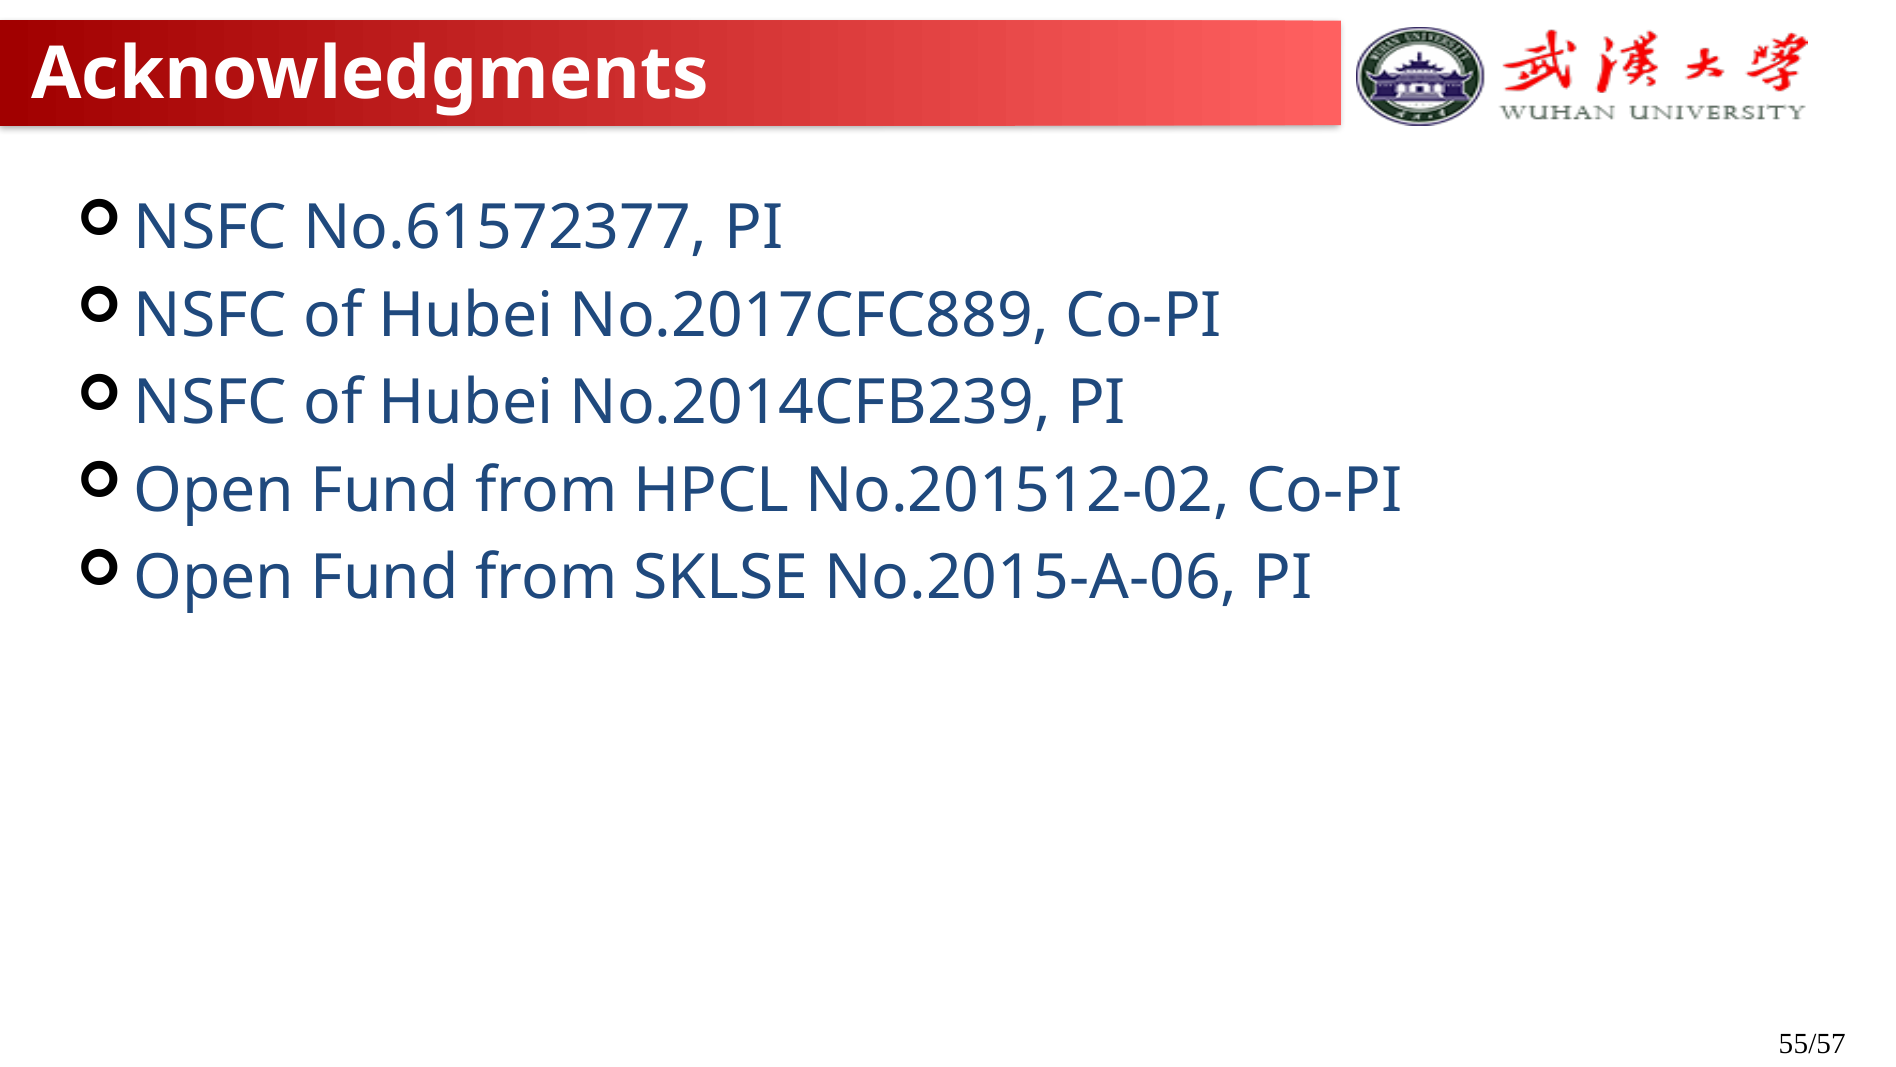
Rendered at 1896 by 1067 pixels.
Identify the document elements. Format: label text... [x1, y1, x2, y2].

picture [1356, 107, 1808, 126]
title Acknowledgments [16, 17, 1880, 107]
text_box NSFC No.61572377, PI NSFC of Hubei No.2017CFC889, Co-PI NSFC of Hubei No.2014CFB239, PI Open Fund from HPCL No.201512-02, Co-PI Open Fund from SKLSE No.2015-A-06, PI [62, 178, 1808, 970]
